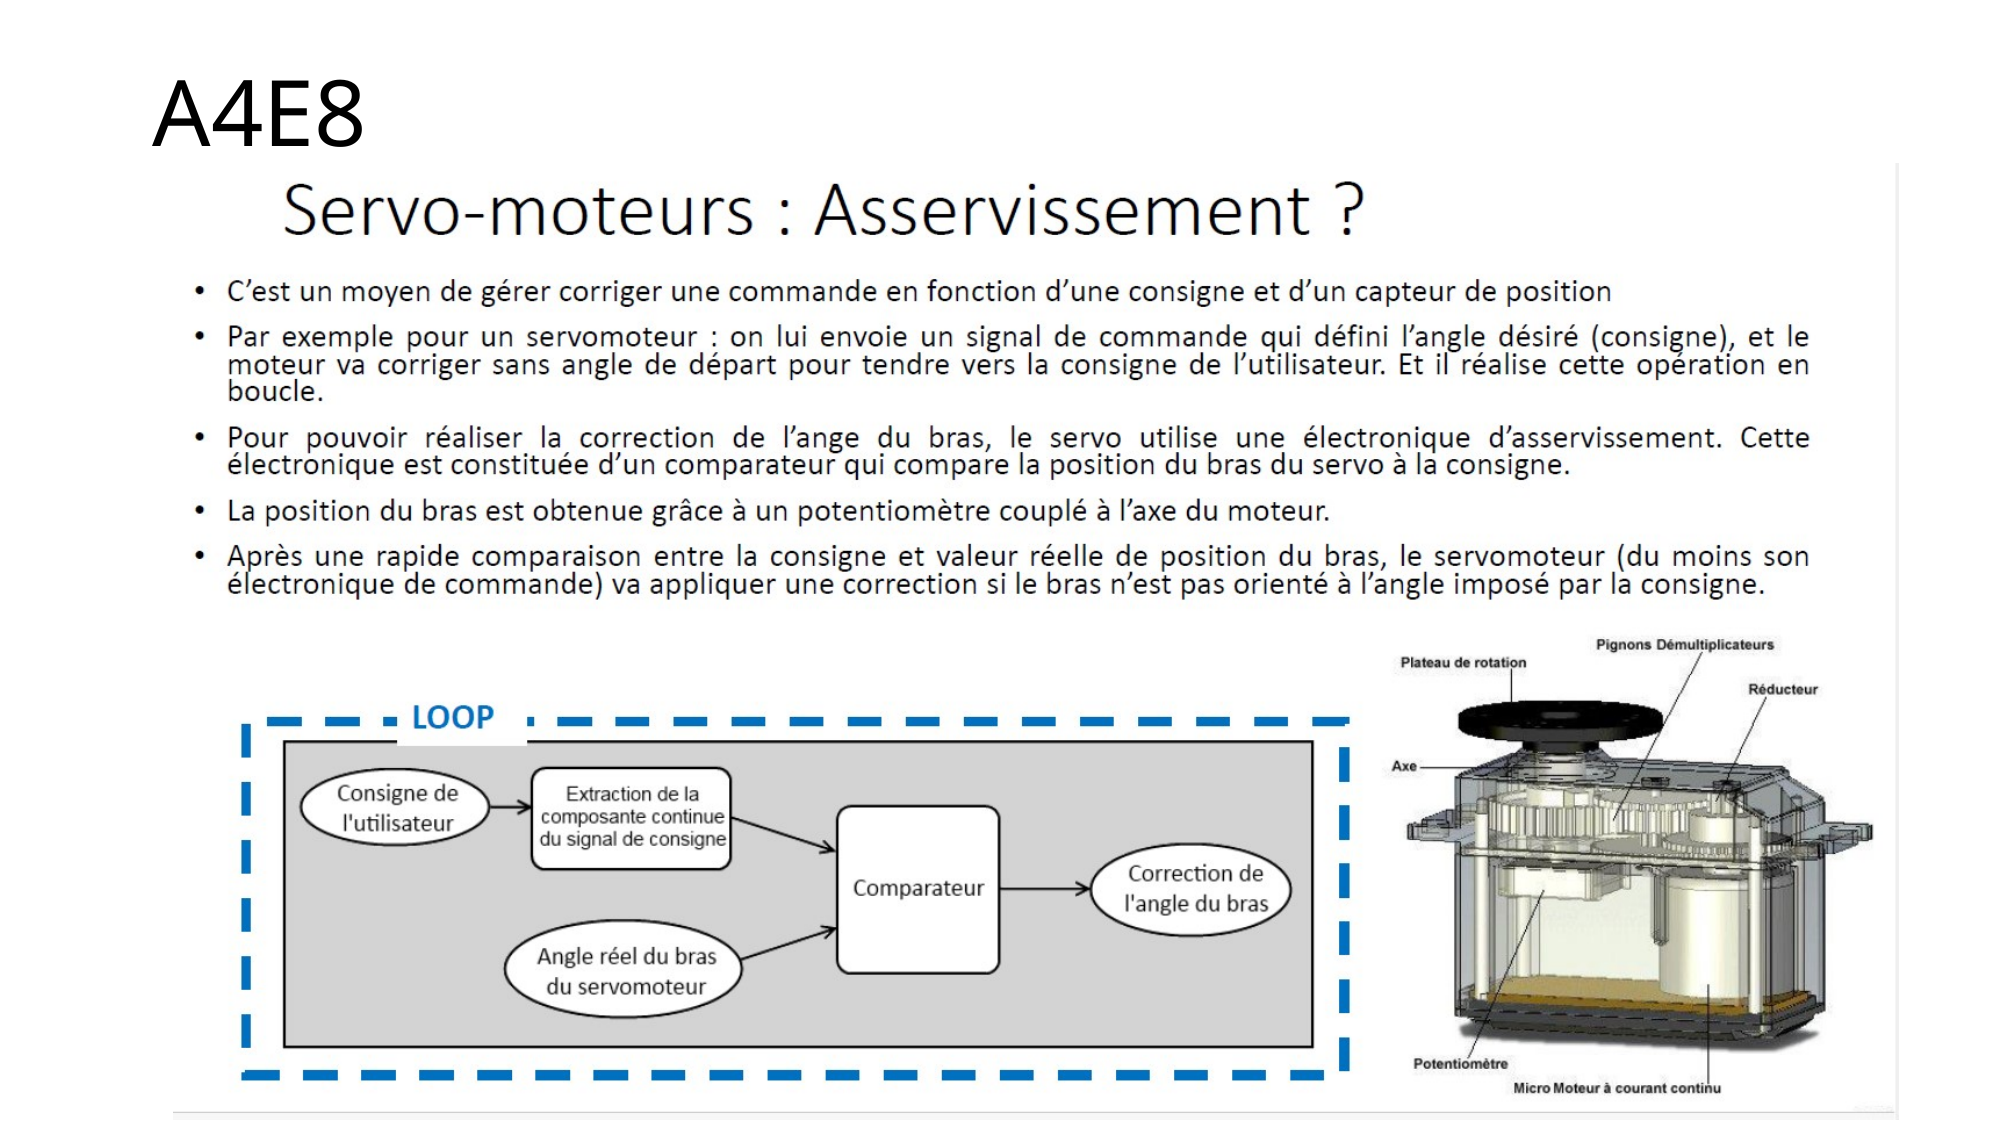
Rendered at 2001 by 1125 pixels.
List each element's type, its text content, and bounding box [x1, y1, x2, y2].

picture [173, 163, 1899, 1120]
text_box A4E8 [137, 59, 1863, 164]
